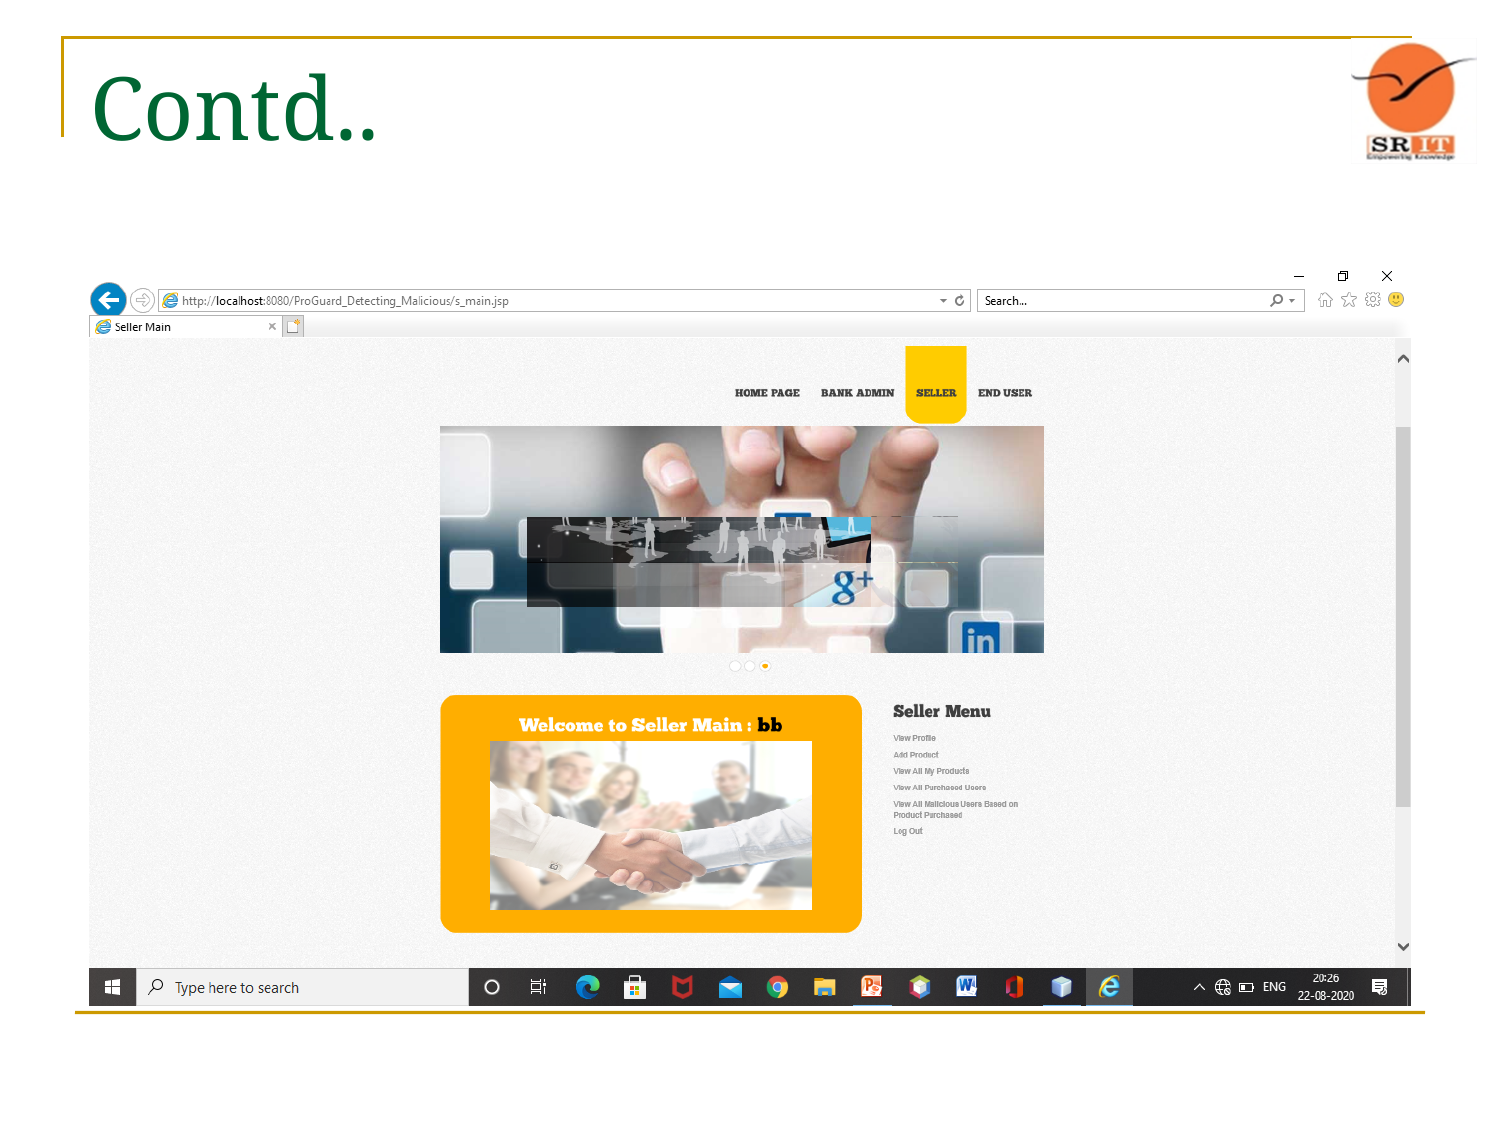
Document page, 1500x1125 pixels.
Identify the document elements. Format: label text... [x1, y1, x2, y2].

title Contd.. [74, 45, 1426, 233]
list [88, 262, 1412, 1006]
picture [1350, 37, 1478, 165]
